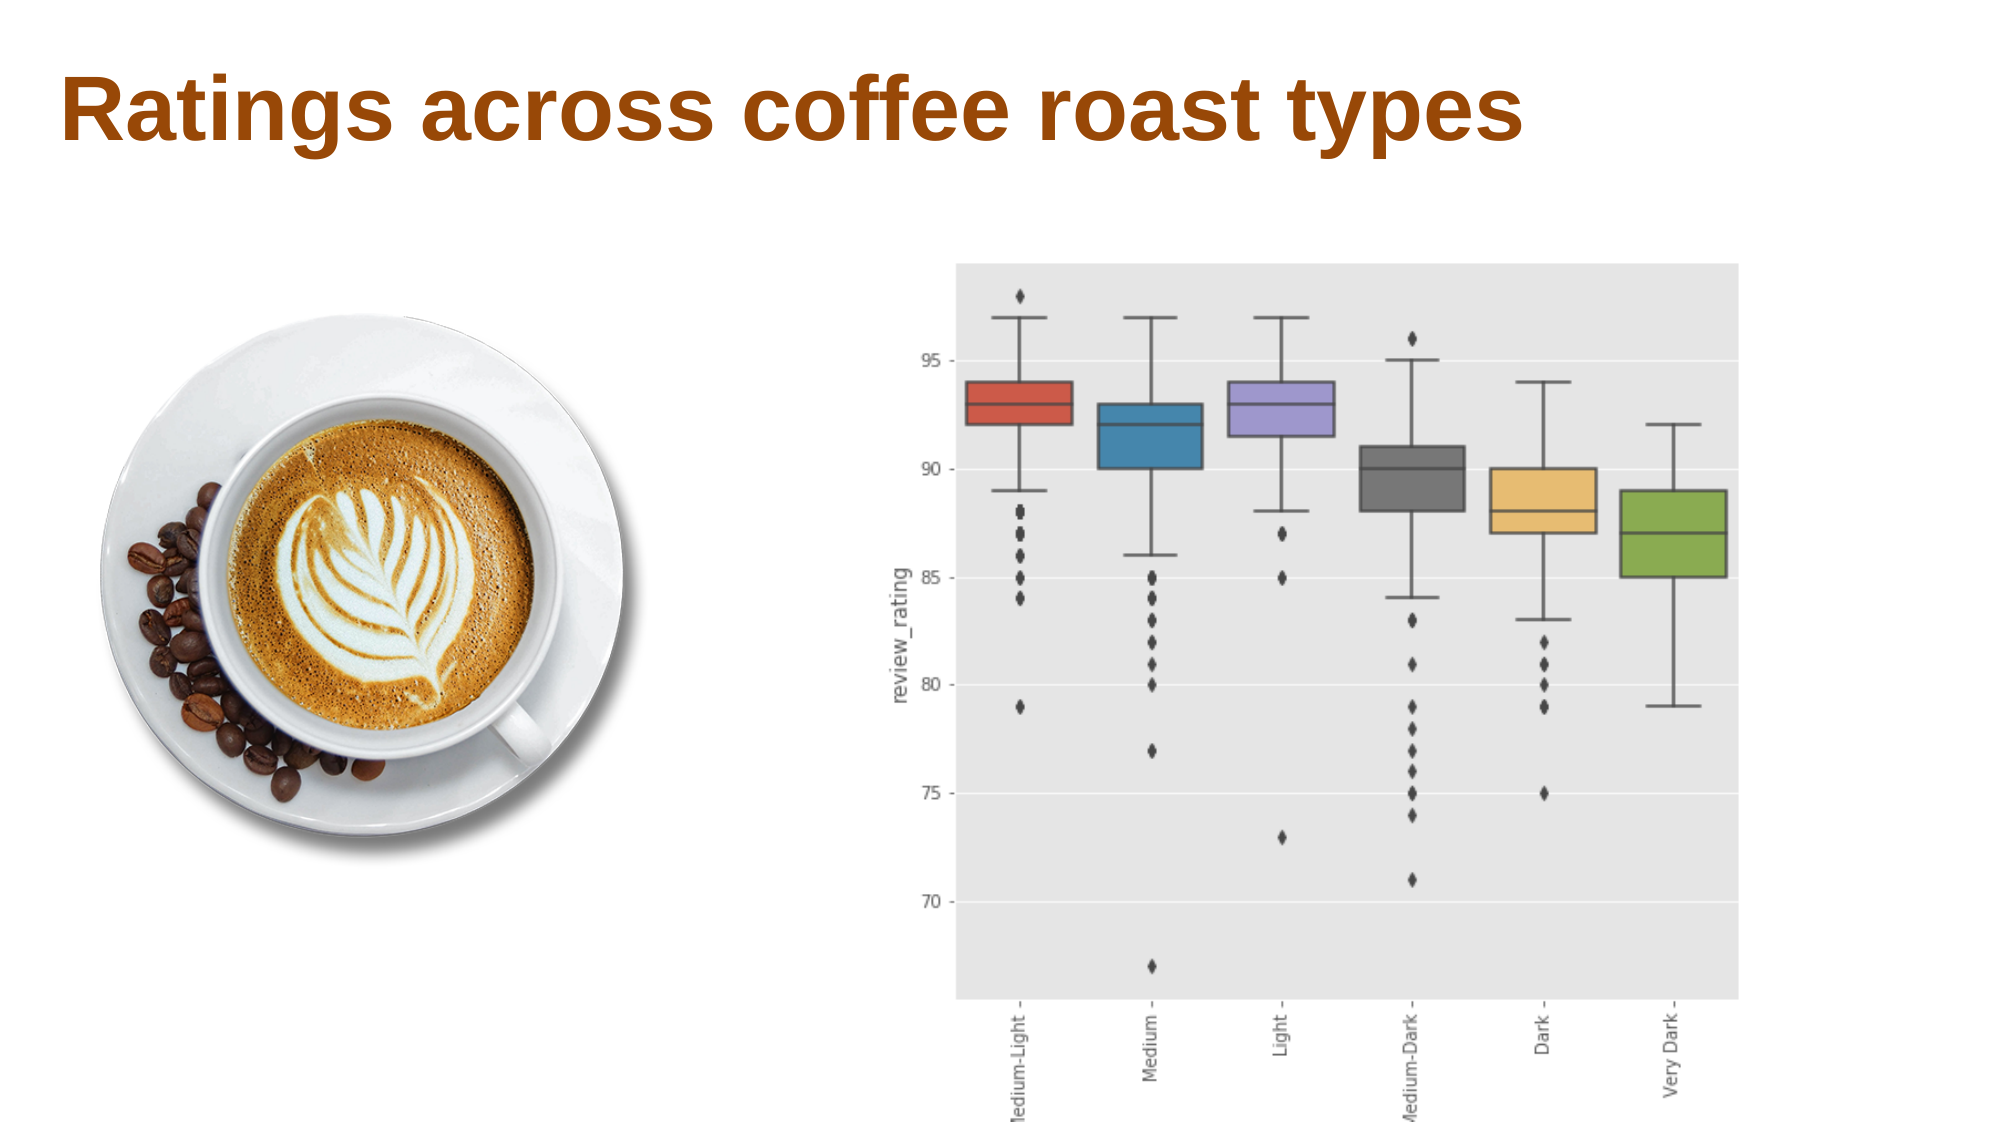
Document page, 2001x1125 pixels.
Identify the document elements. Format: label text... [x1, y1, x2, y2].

picture [828, 145, 1841, 1122]
picture [96, 313, 650, 869]
text_box Ratings across coffee roast types [44, 41, 1736, 166]
